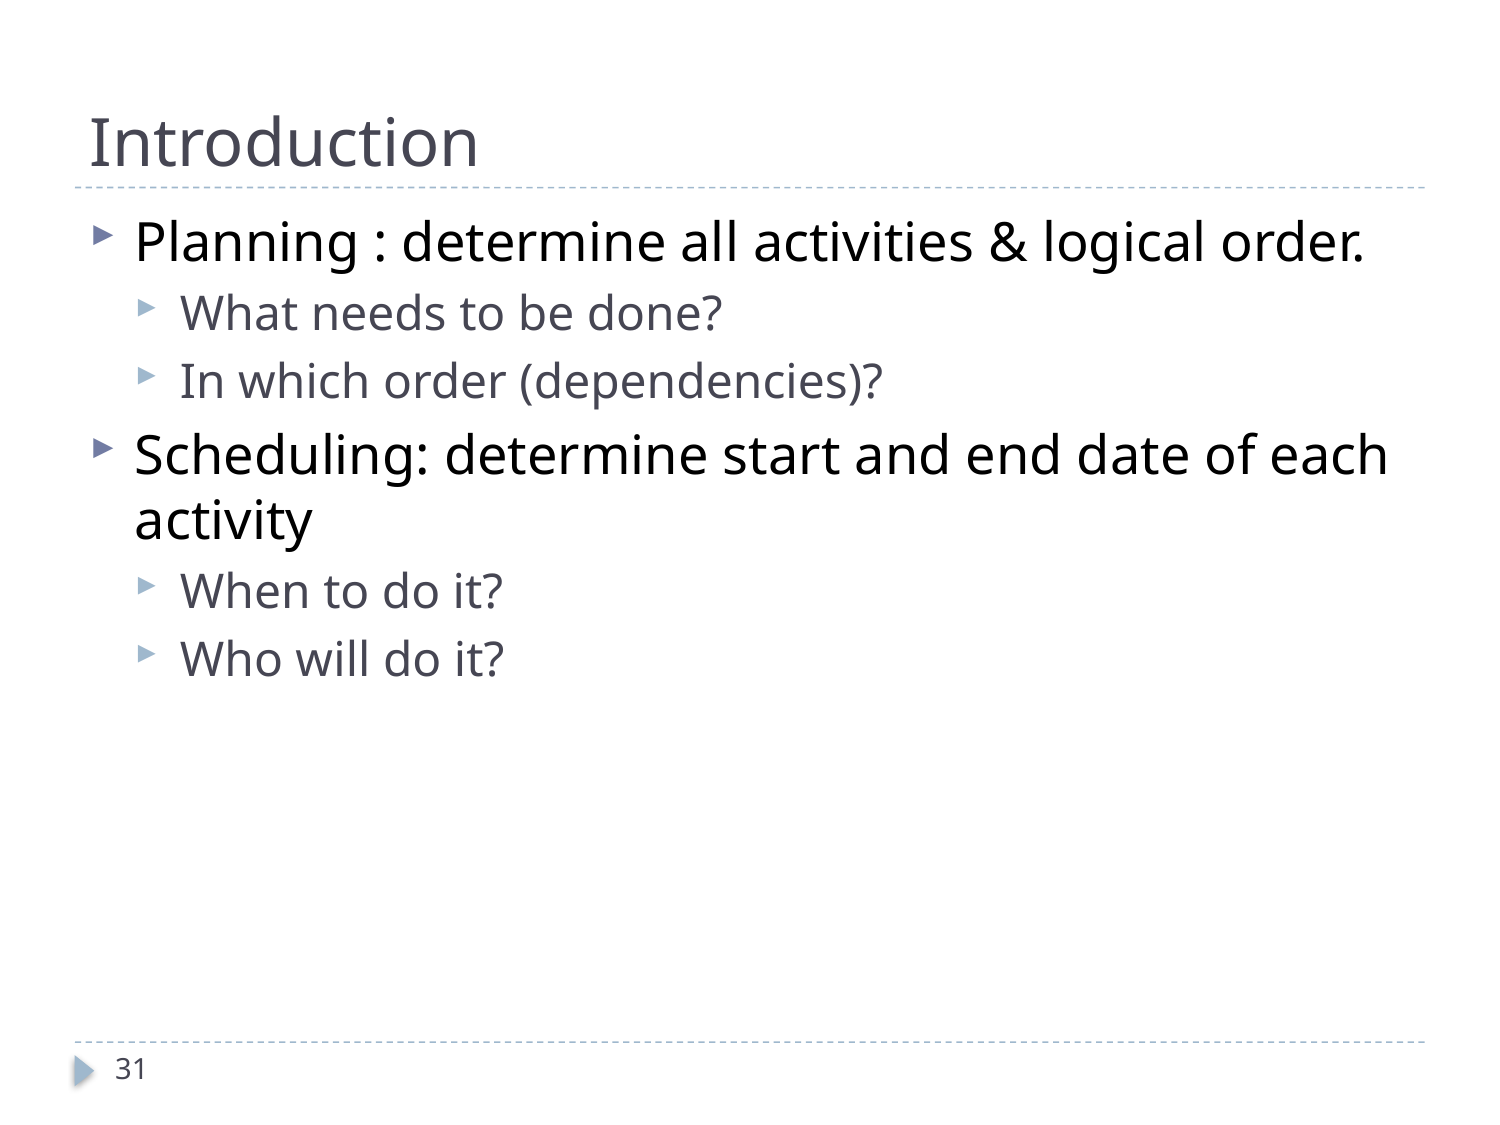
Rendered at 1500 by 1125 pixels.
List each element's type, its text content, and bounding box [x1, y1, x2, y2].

slide_number 31 [100, 1042, 426, 1103]
list Planning : determine all activities & logical order. What needs to be done? In which order (dependencies)? Scheduling: determine start and end date of each activity When to do it? Who will do it? [75, 200, 1425, 1010]
title Introduction [75, 24, 1425, 188]
